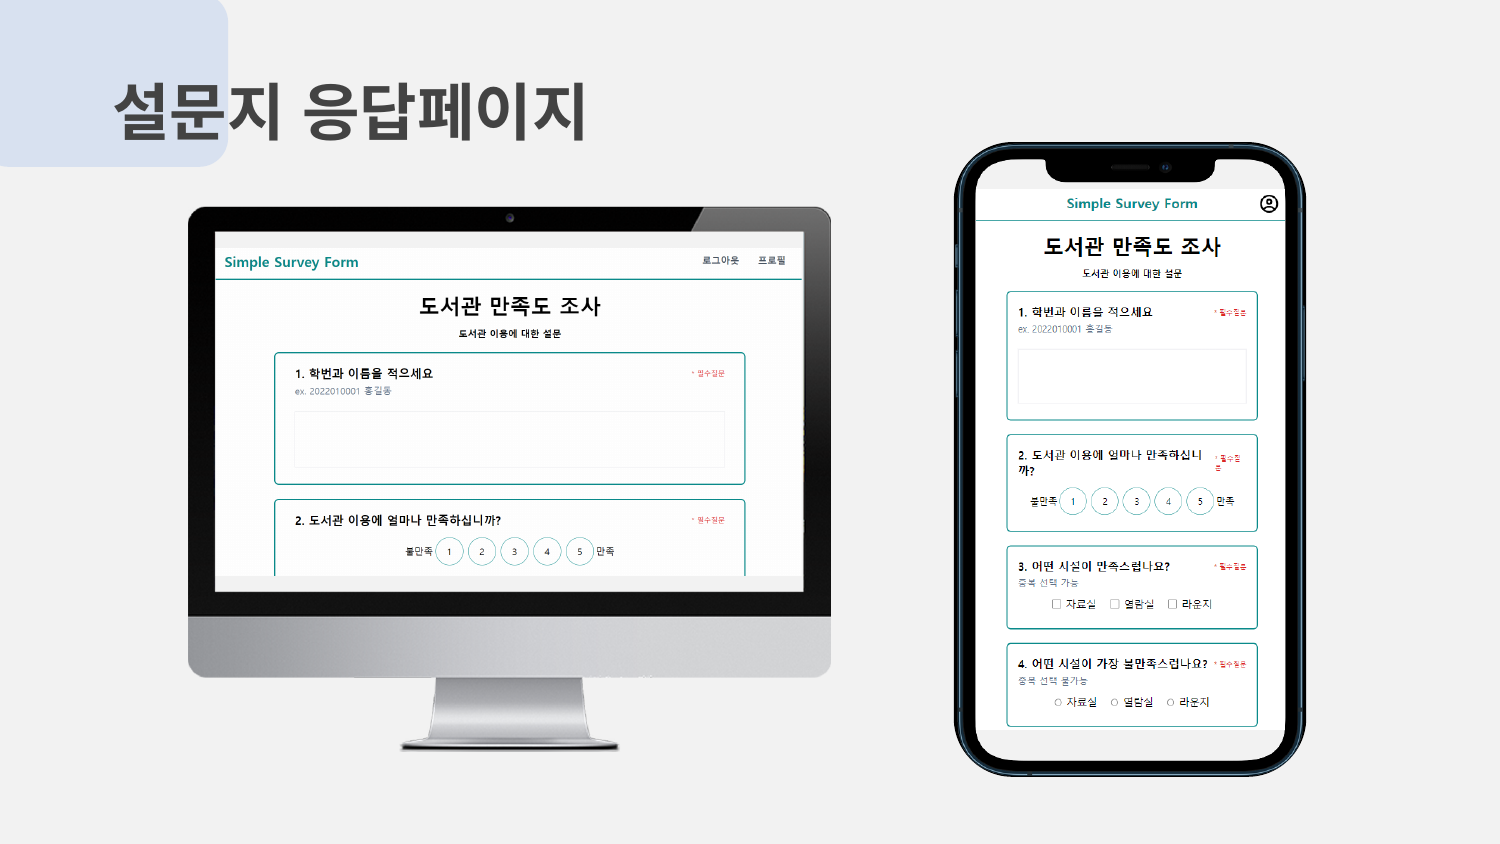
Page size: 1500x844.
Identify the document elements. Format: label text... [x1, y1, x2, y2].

picture [953, 141, 1307, 778]
title 설문지 응답페이지 [97, 58, 616, 266]
picture [144, 204, 864, 752]
